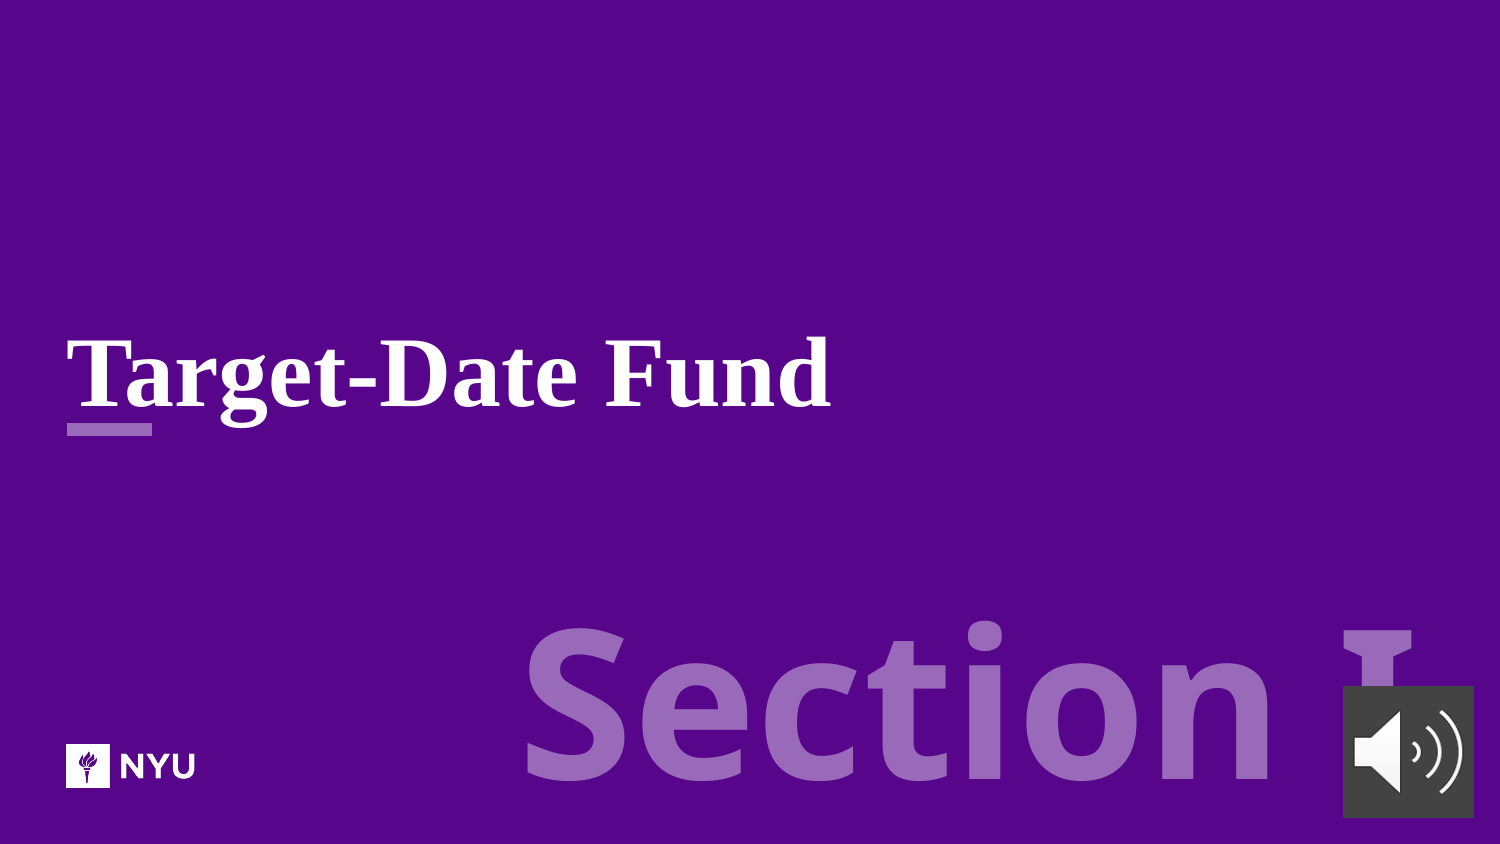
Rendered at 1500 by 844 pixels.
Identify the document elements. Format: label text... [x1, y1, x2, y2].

title Target-Date Fund [51, 218, 1450, 521]
text_box Section I [0, 556, 1433, 844]
picture [1341, 685, 1476, 819]
